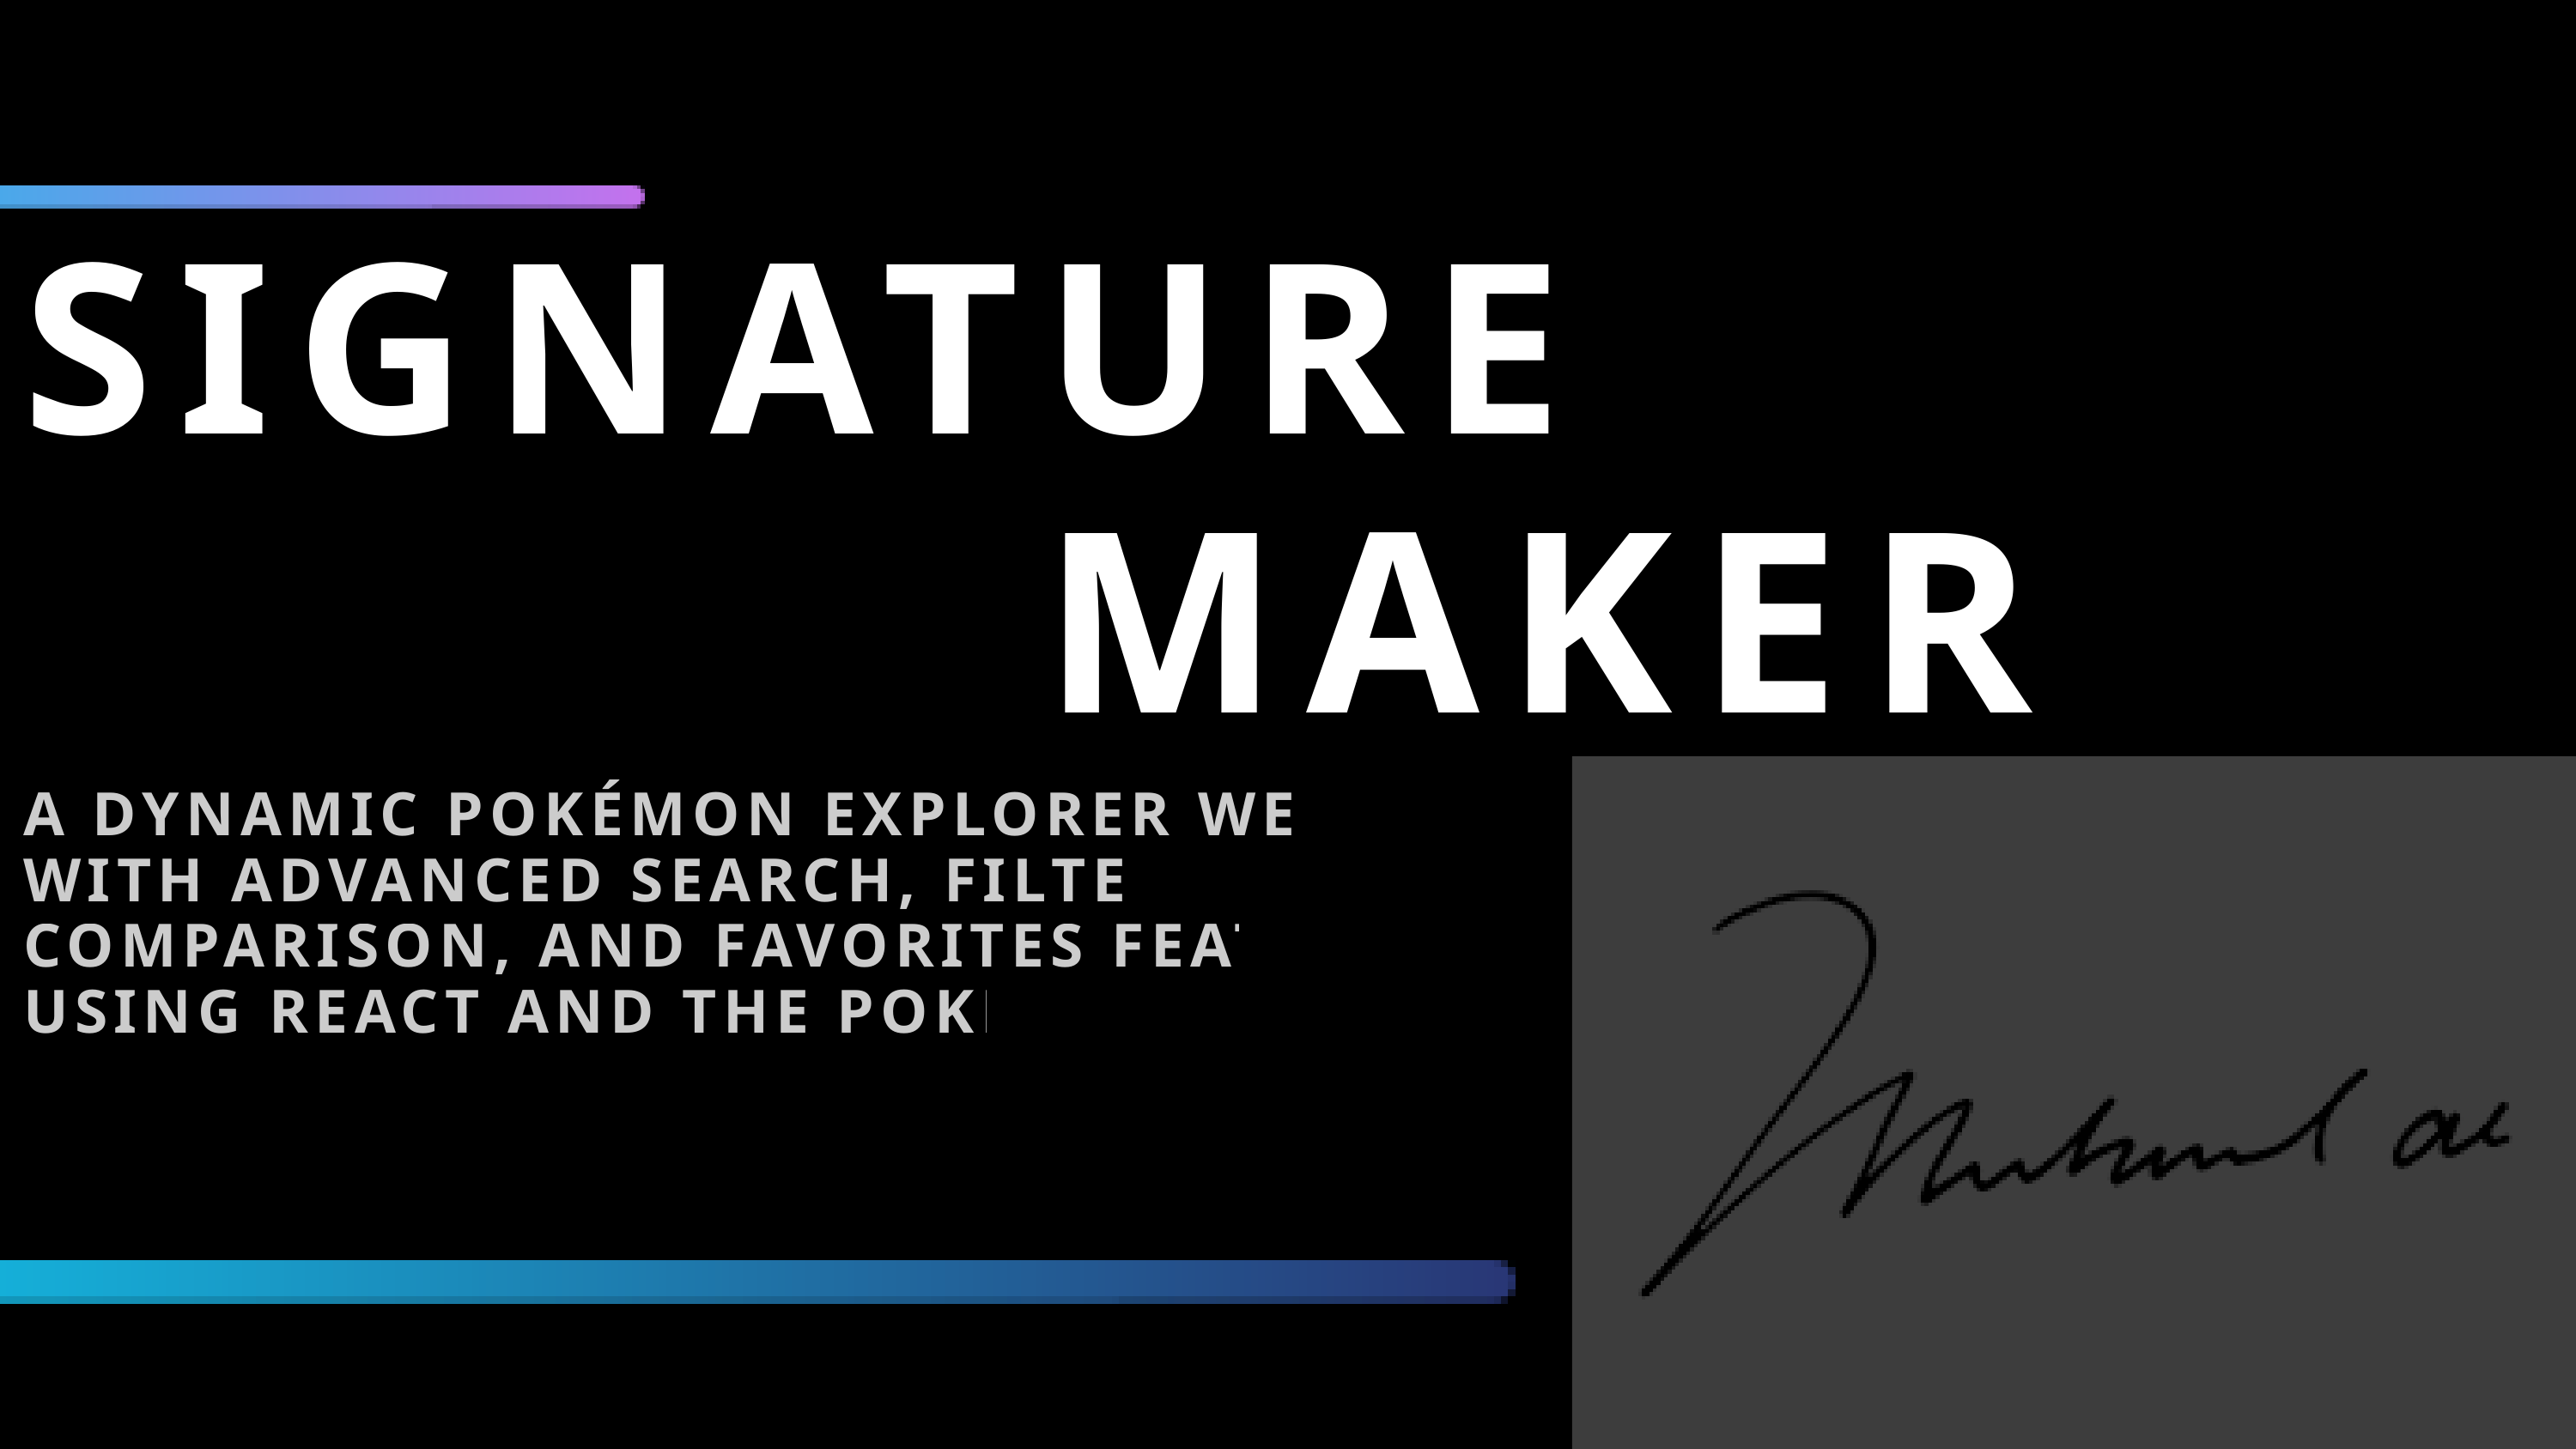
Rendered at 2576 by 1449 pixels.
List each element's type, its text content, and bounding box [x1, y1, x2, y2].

text_box A DYNAMIC POKÉMON EXPLORER WEB APP WITH ADVANCED SEARCH, FILTERING, COMPARISON, AND FAVORITES FEATURES USING REACT AND THE POKÉAPI. [22, 782, 1516, 1111]
text_box SIGNATURE [22, 220, 2063, 482]
text_box MAKER [1042, 486, 2576, 763]
text_box [1571, 763, 2576, 1449]
text_box [0, 185, 645, 209]
text_box [0, 1260, 1516, 1304]
